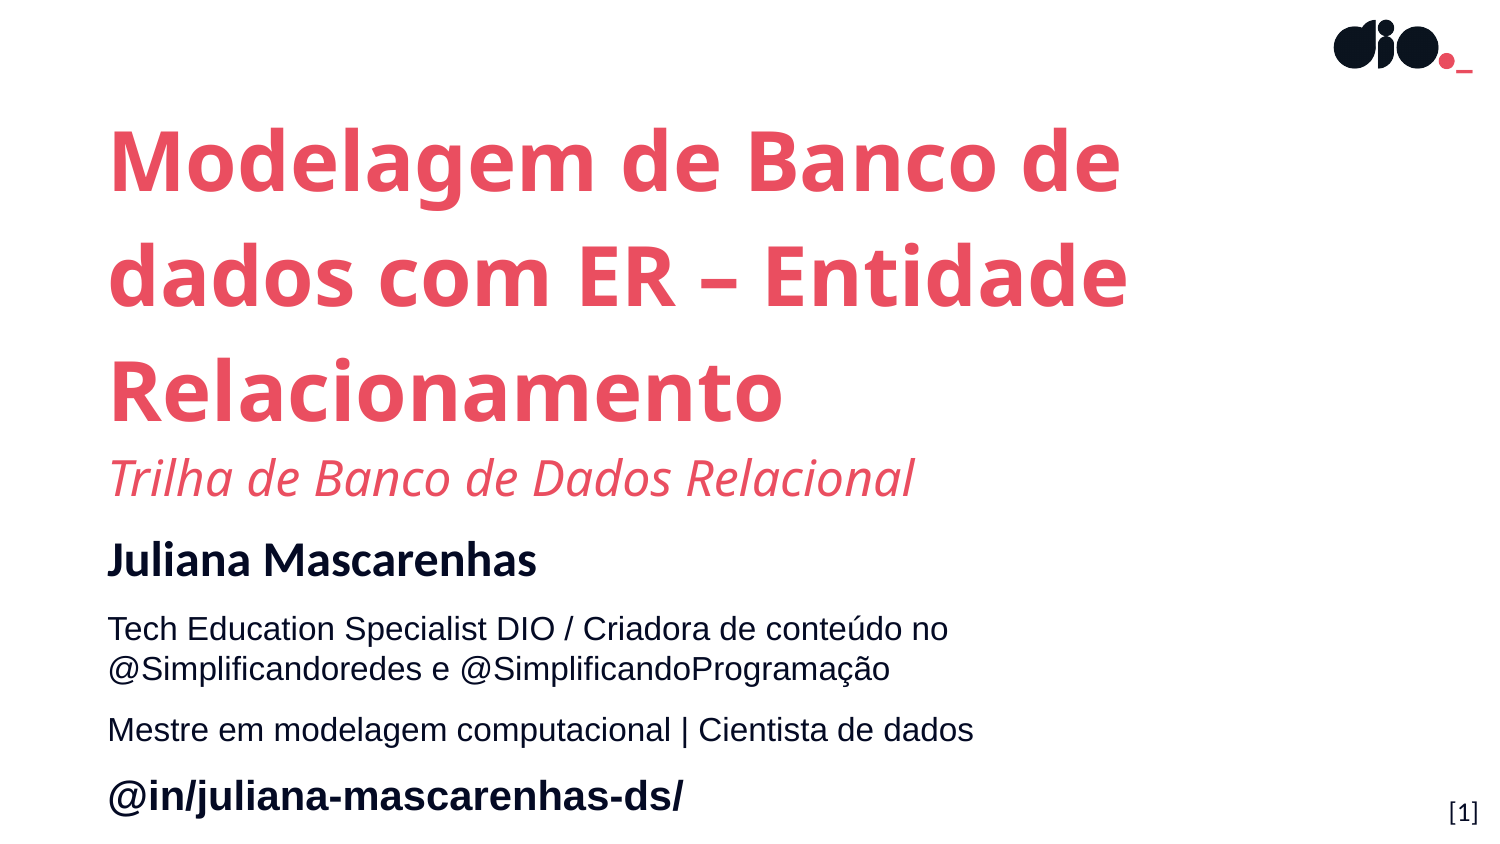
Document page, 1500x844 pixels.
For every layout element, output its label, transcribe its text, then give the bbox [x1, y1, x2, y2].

slide_number [<número>] [1403, 779, 1494, 844]
text_box Modelagem de Banco de dados com ER – Entidade Relacionamento Trilha de Banco de Dados Relacional [92, 77, 1317, 396]
picture [1333, 19, 1473, 74]
text_box Juliana Mascarenhas Tech Education Specialist DIO / Criadora de conteúdo no @Simplificandoredes e @SimplificandoProgramação Mestre em modelagem computacional | Cientista de dados @in/juliana-mascarenhas-ds/ [92, 511, 1202, 829]
